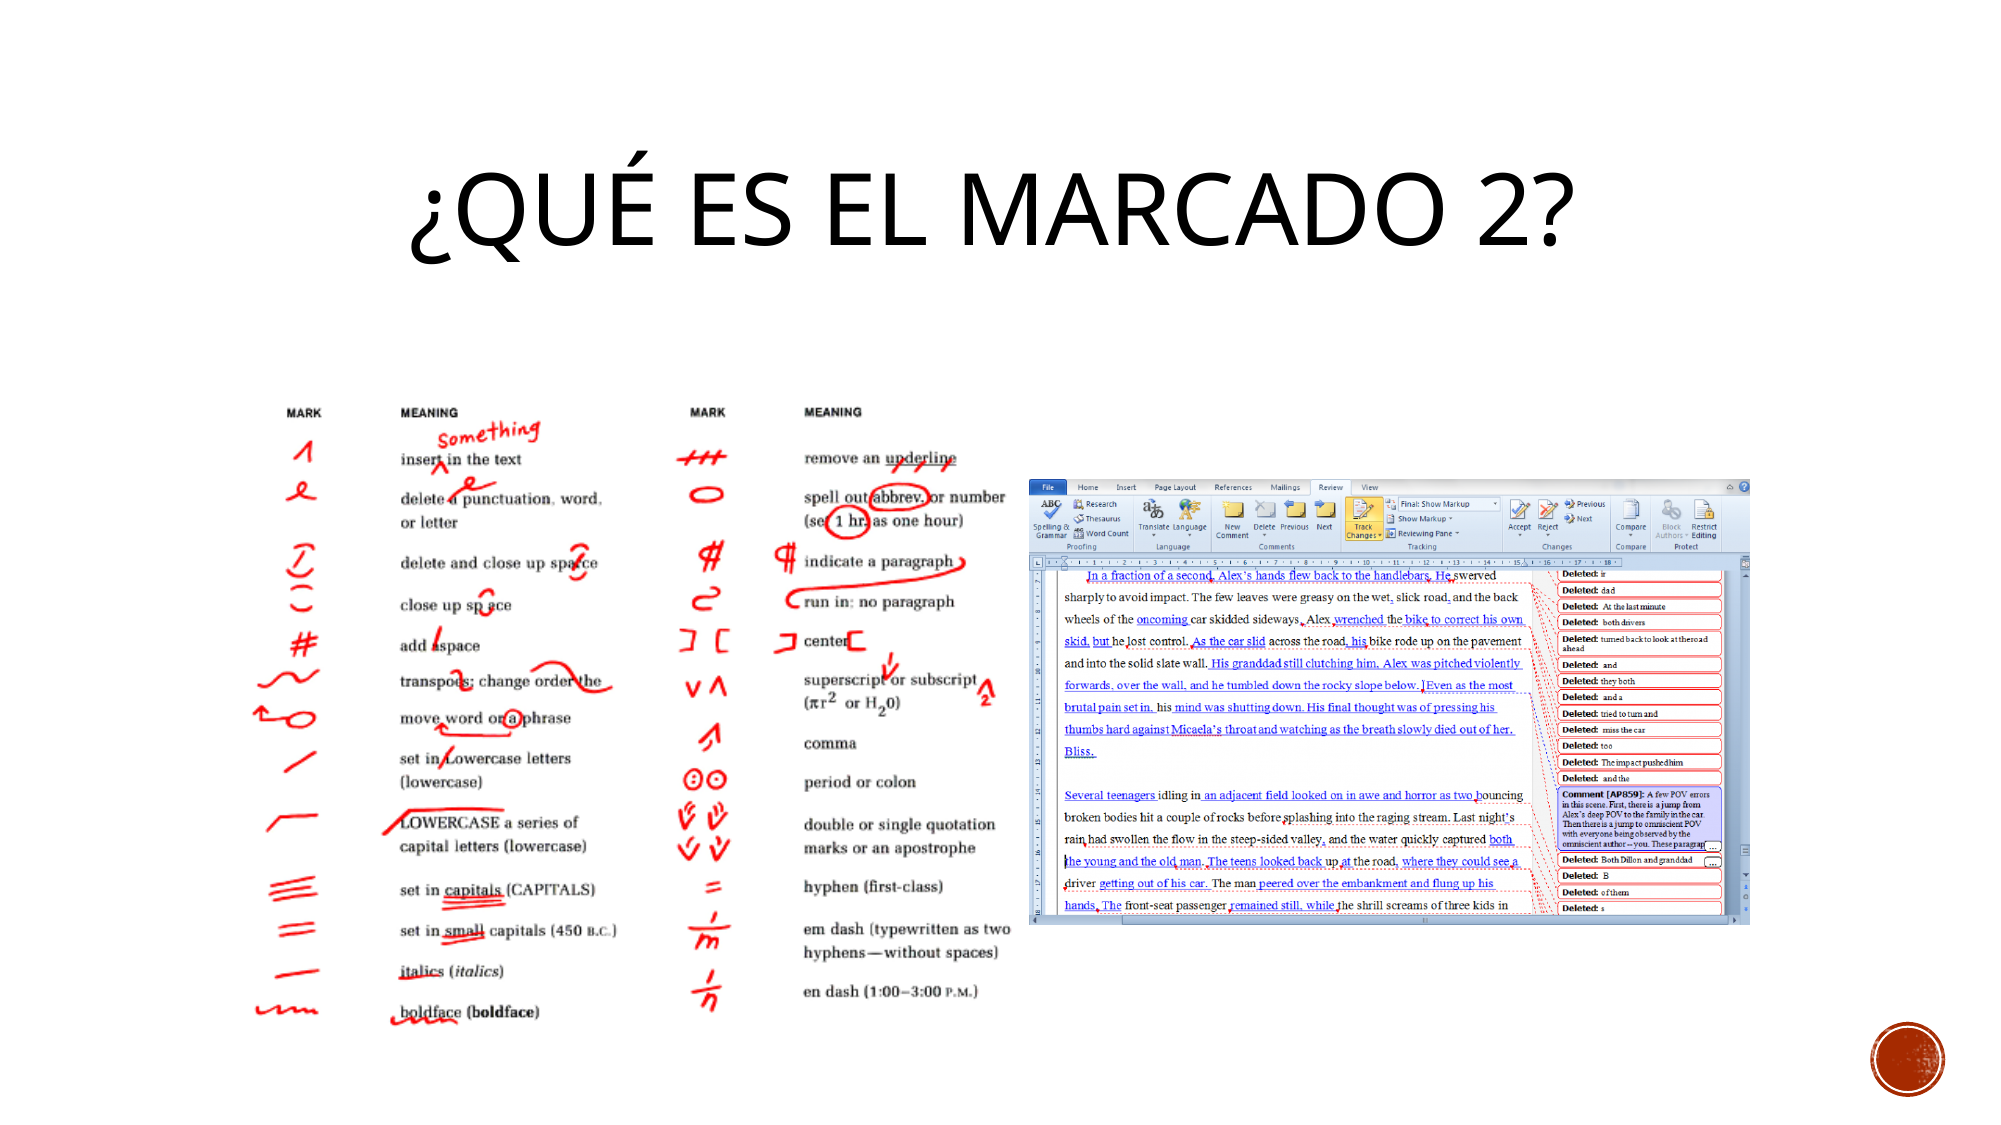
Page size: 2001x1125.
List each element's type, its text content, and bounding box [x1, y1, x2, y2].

title ¿Qué es el marcado 2? [394, 164, 1720, 261]
picture [1029, 479, 1750, 925]
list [253, 409, 1012, 1025]
